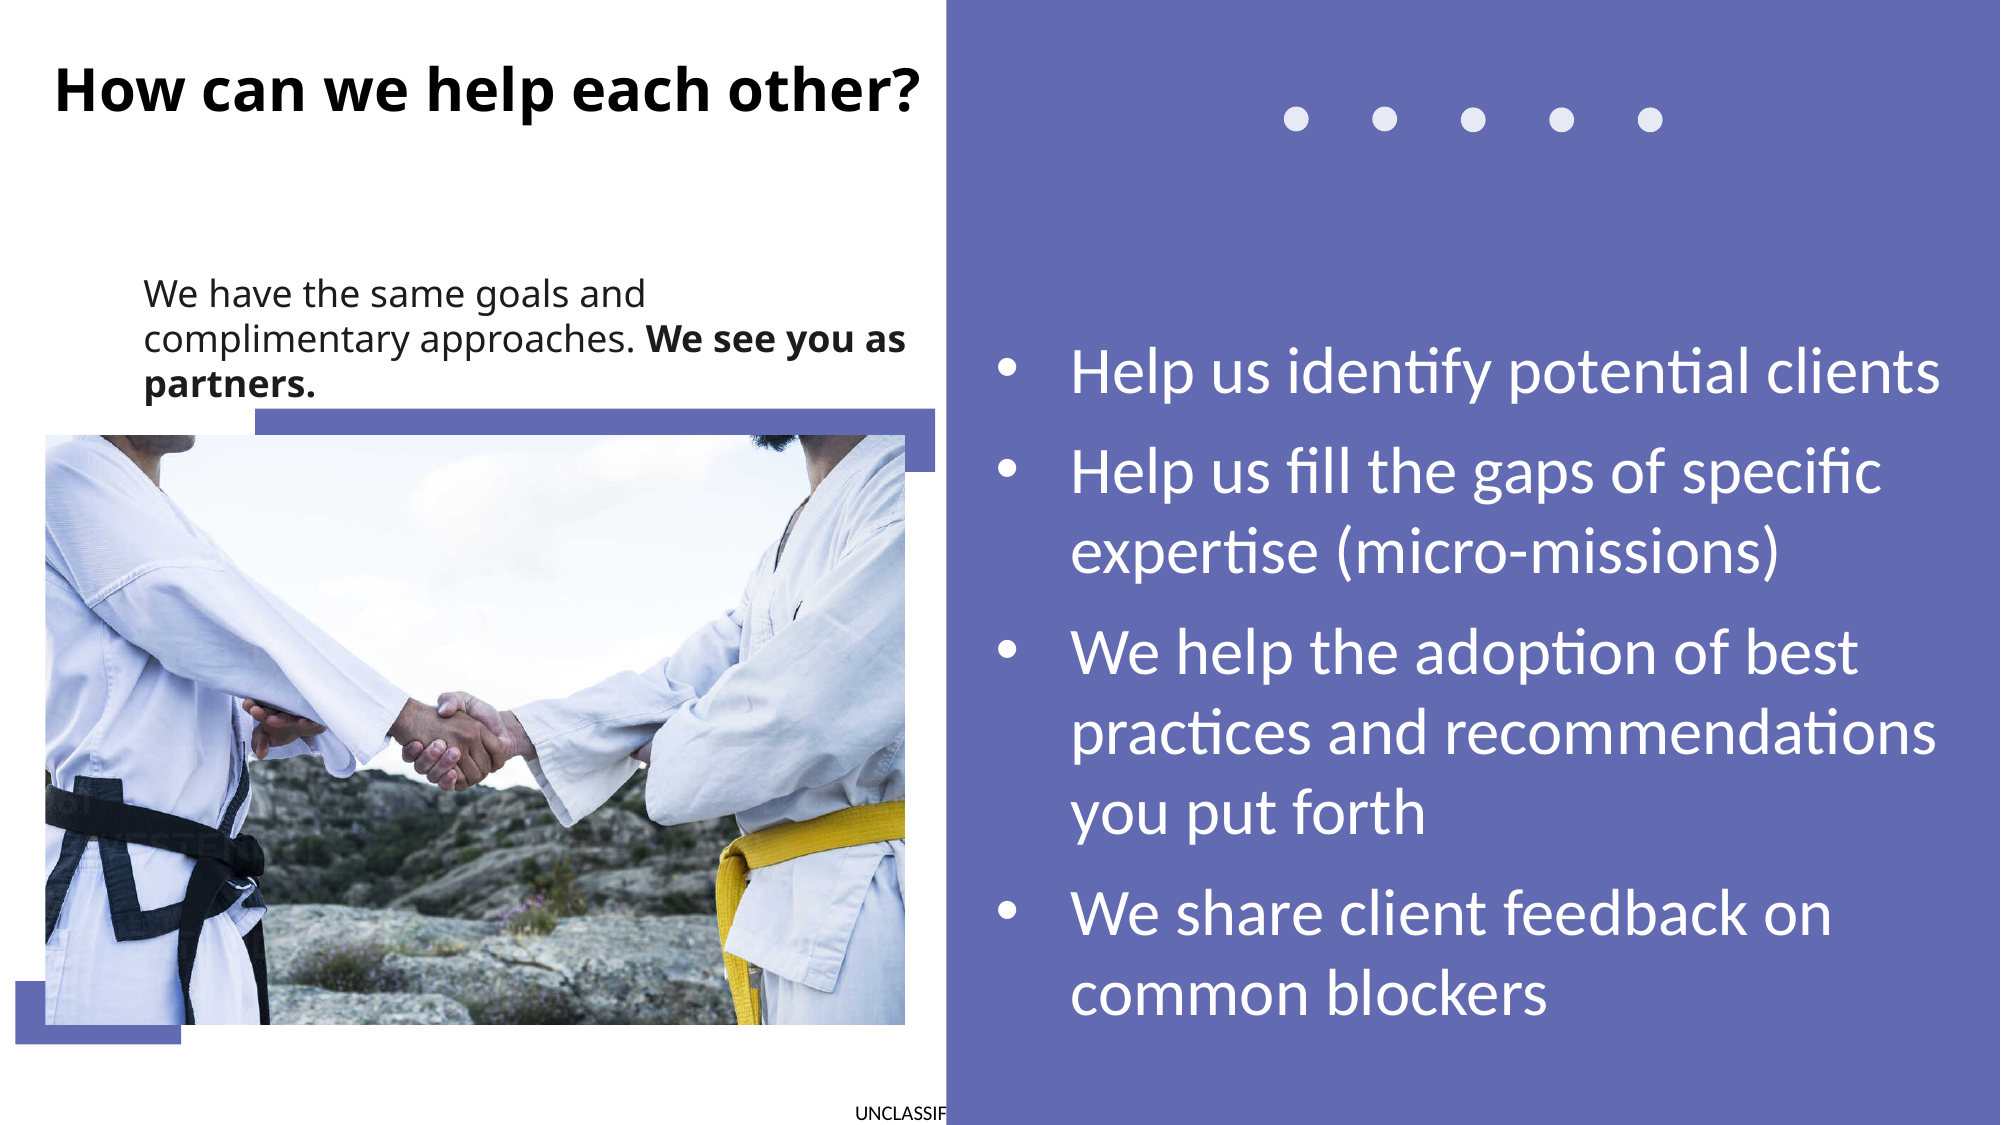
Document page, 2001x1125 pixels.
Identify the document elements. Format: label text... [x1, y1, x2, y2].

text_box We have the same goals and complimentary approaches. We see you as partners. [128, 262, 935, 413]
list Help us identify potential clients Help us fill the gaps of specific expertise (micro-missions) We help the adoption of best practices and recommendations you put forth We share client feedback on common blockers [980, 218, 1978, 962]
title How can we help each other? [38, 52, 992, 172]
picture [45, 435, 905, 1025]
